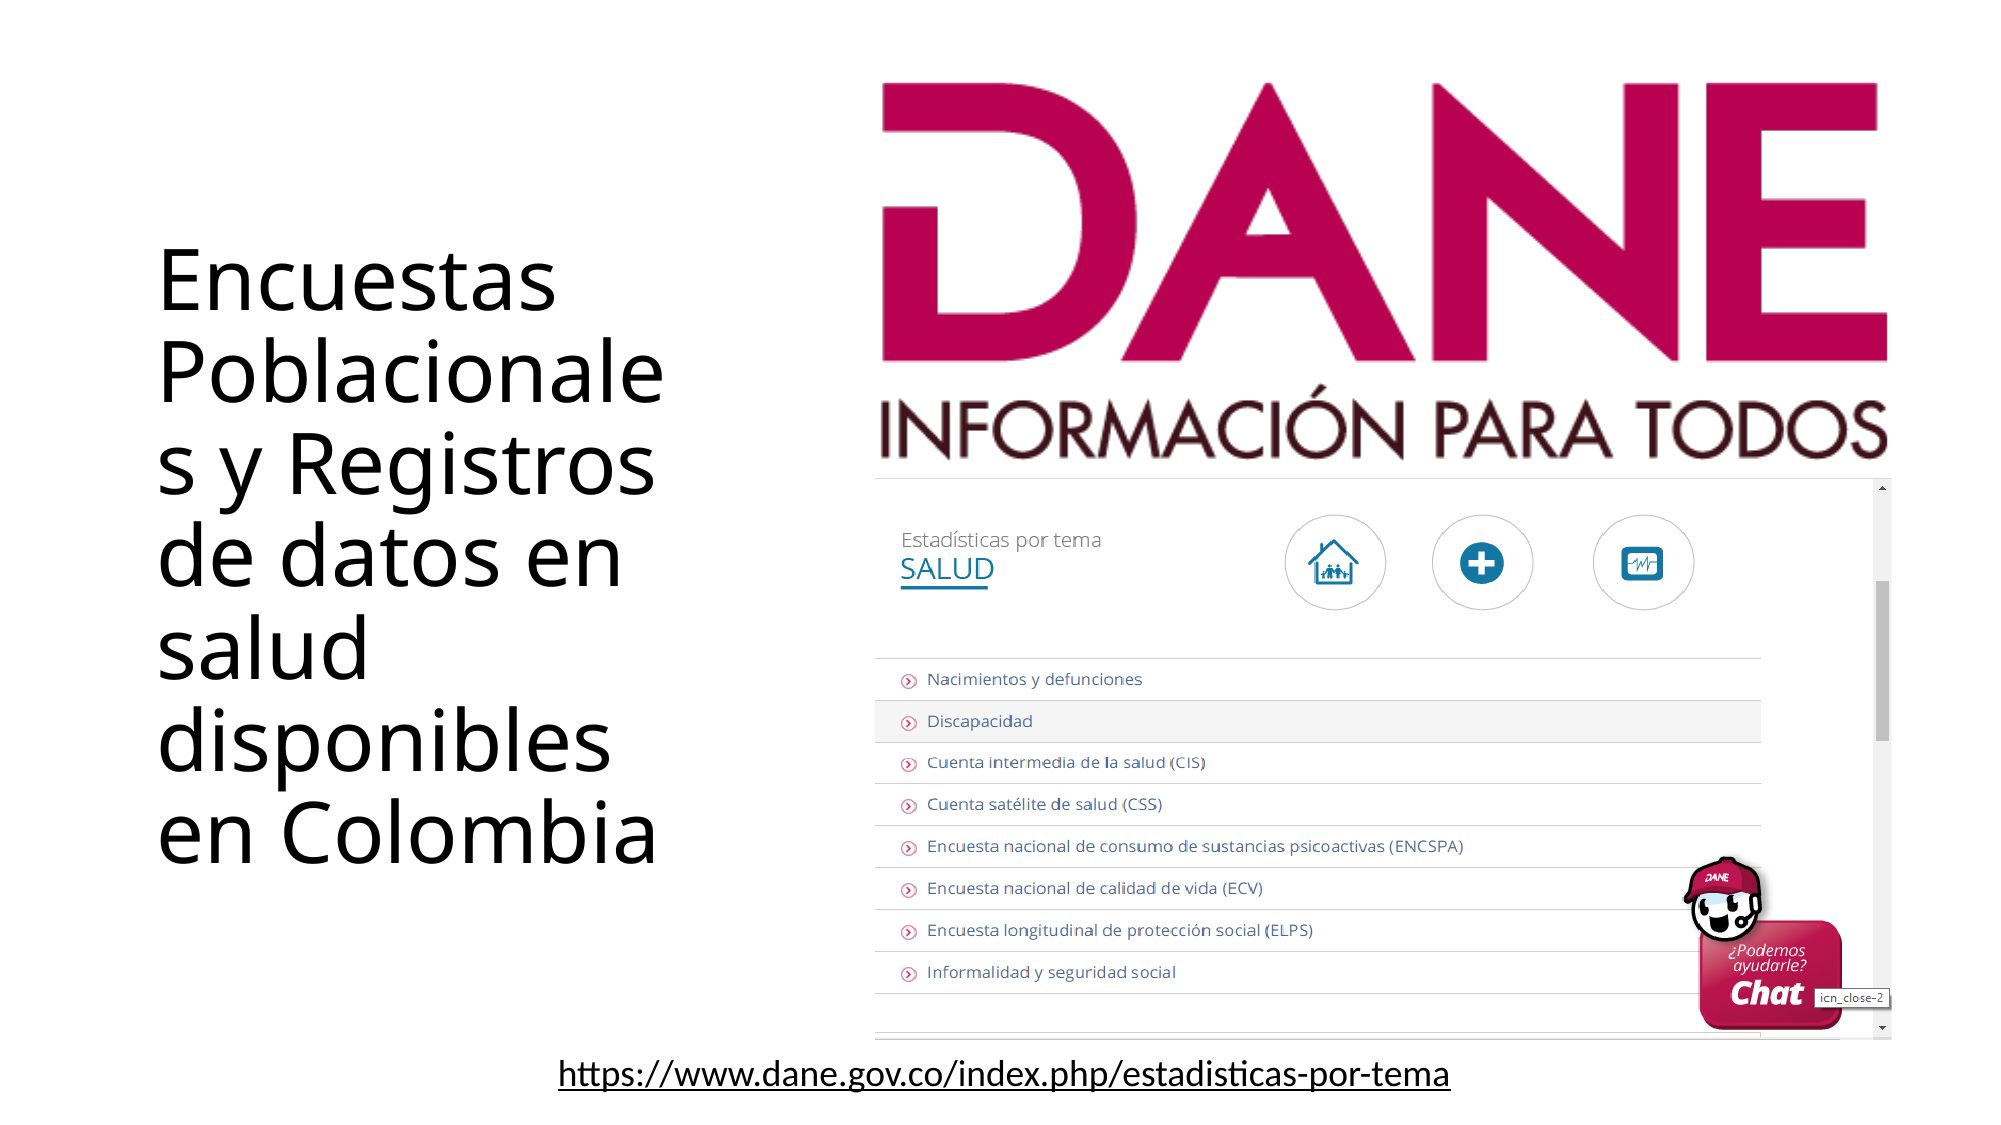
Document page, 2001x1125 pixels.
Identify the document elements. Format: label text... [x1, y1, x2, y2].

title Encuestas Poblacionales y Registros de datos en salud disponibles en Colombia [141, 166, 702, 953]
text_box https://www.dane.gov.co/index.php/estadisticas-por-tema [543, 1041, 1544, 1102]
picture [874, 76, 1892, 463]
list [874, 472, 1892, 1040]
